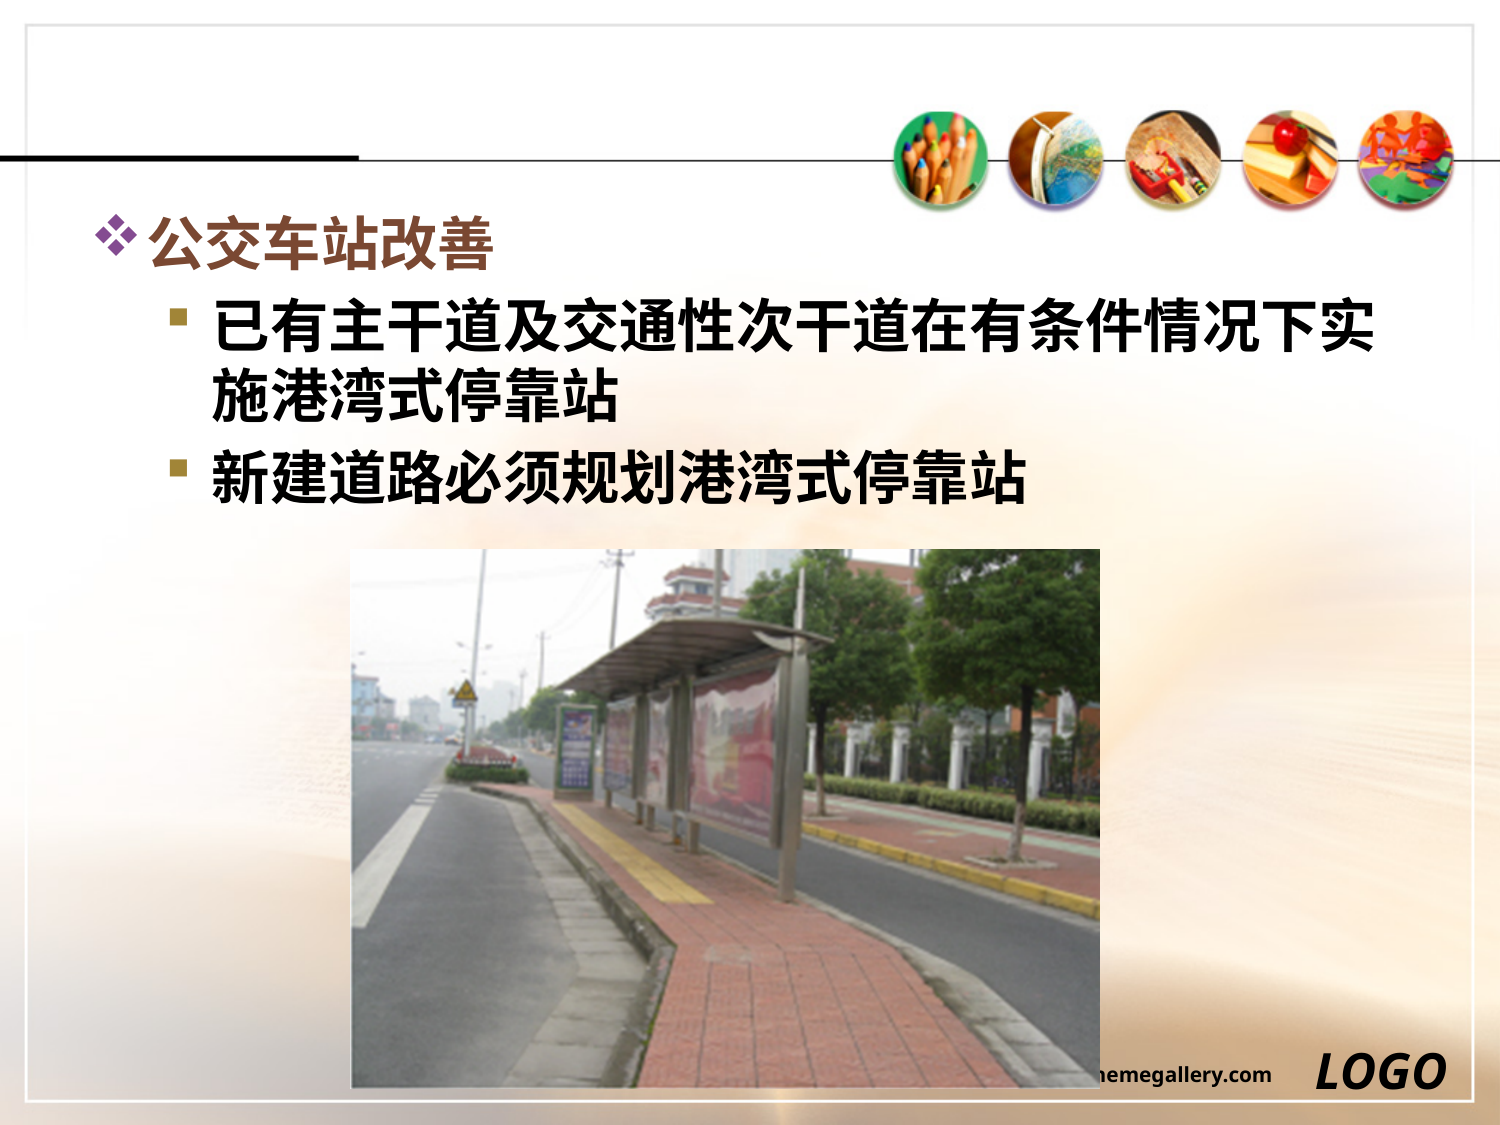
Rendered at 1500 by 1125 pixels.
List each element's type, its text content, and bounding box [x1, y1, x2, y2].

list 公交车站改善 已有主干道及交通性次干道在有条件情况下实施港湾式停靠站 新建道路必须规划港湾式停靠站 [75, 200, 1425, 974]
slide_number www.themegallery.com [937, 1073, 1288, 1095]
picture [0, 0, 1500, 1125]
footer LOGO [1100, 1032, 1463, 1073]
